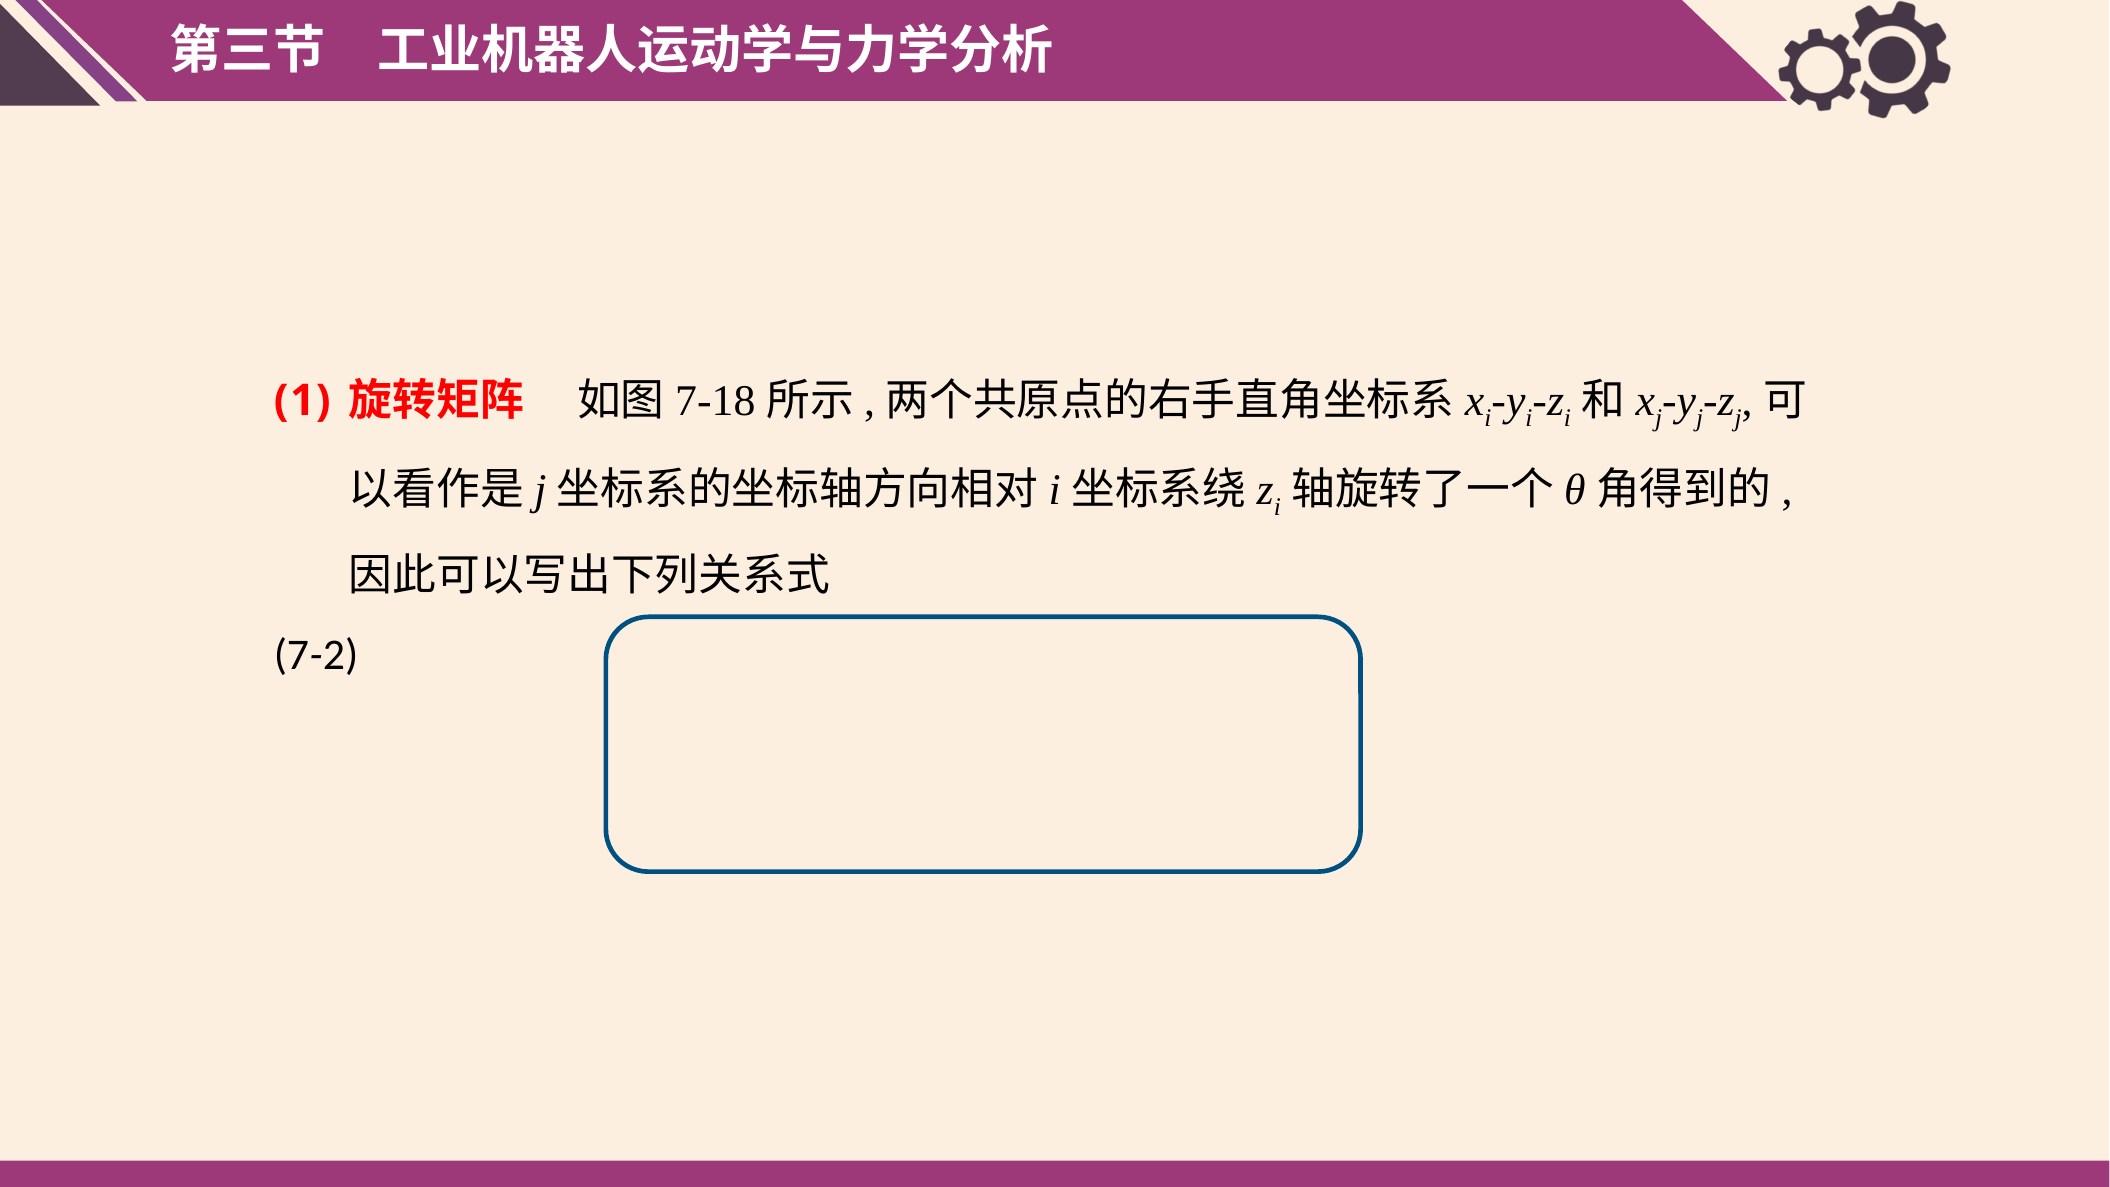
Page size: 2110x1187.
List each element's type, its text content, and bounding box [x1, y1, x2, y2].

text_box 第三节 工业机器人运动学与力学分析 [153, 8, 1460, 87]
text_box [0, 1160, 2110, 1187]
text_box [13, 0, 140, 103]
picture [1793, 0, 1942, 139]
text_box [40, 0, 1790, 103]
text_box [0, 2, 103, 107]
text_box [605, 616, 1361, 872]
